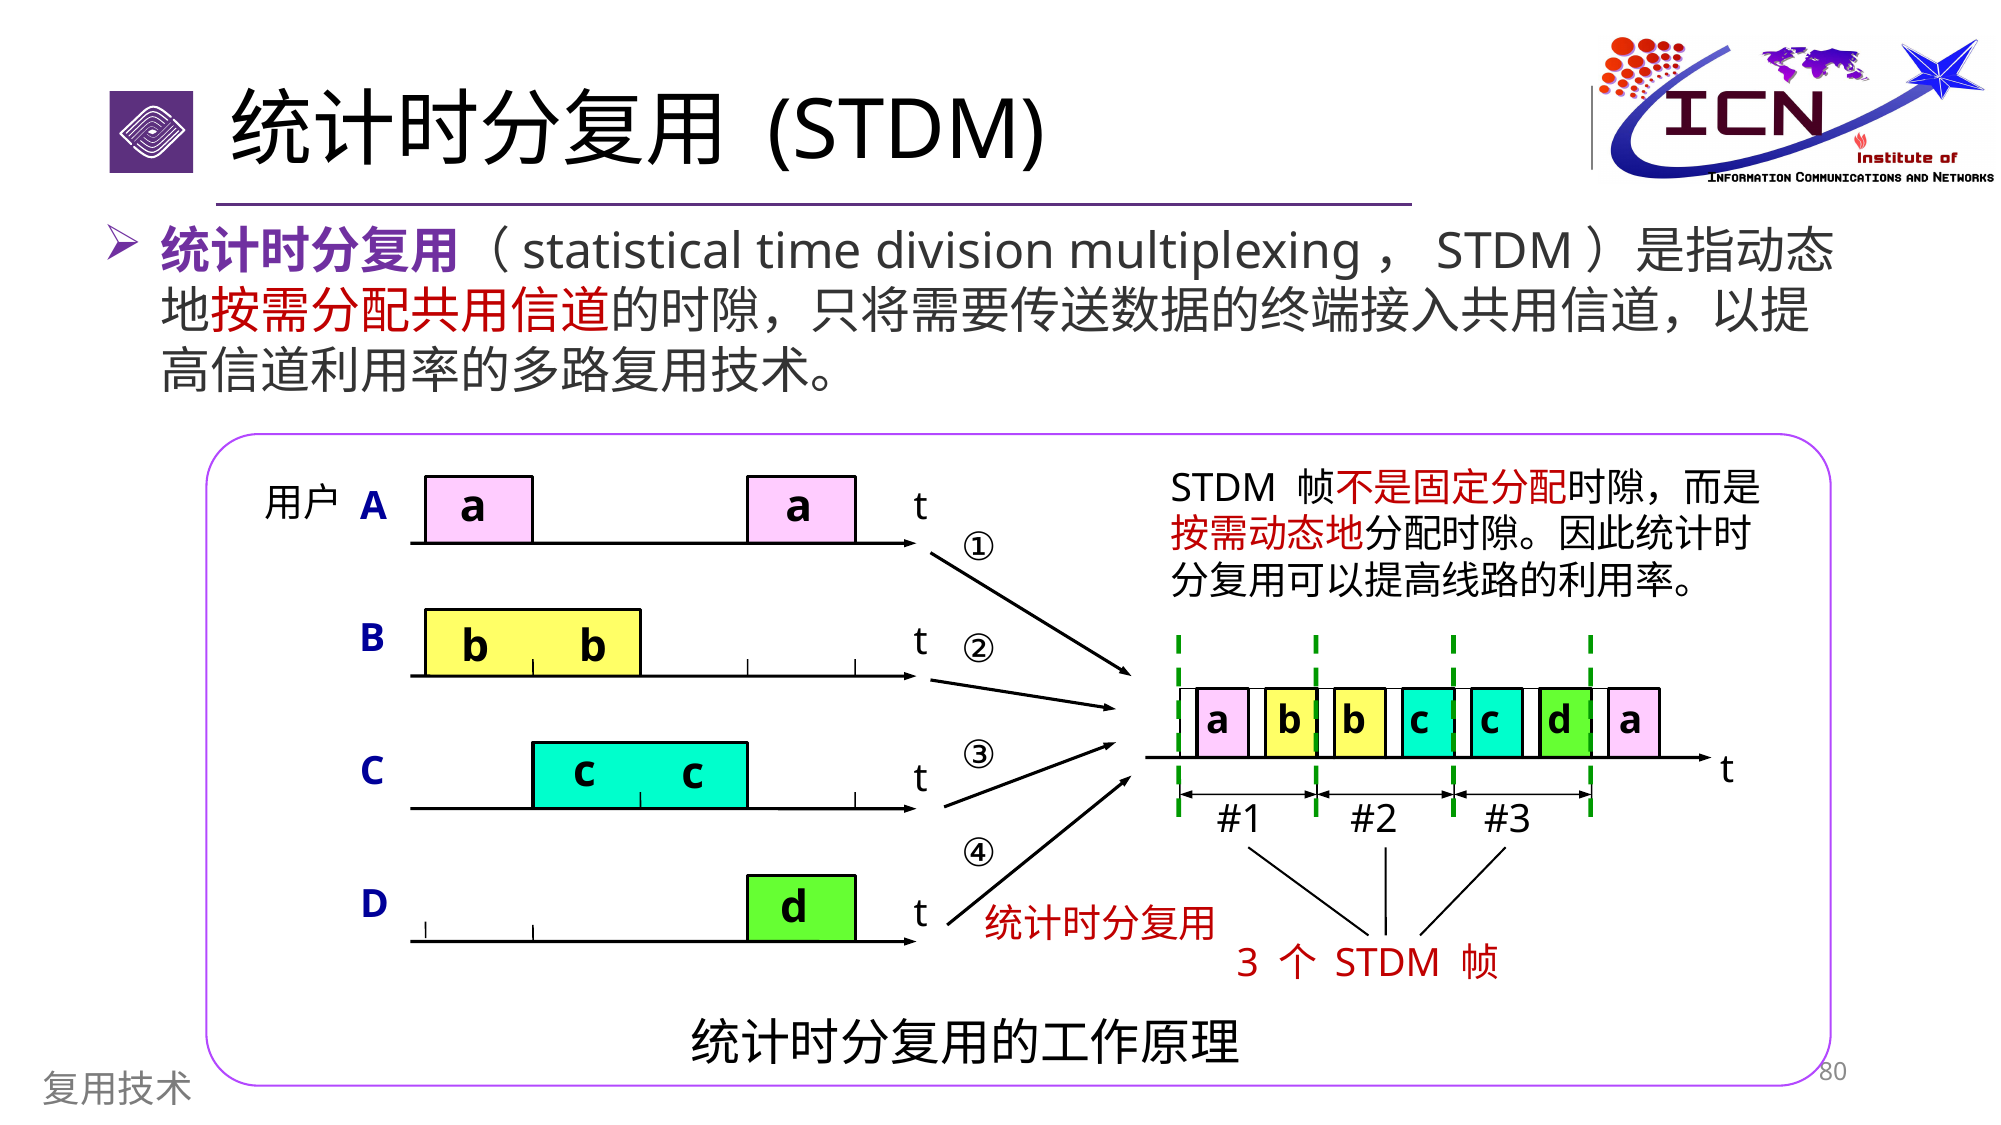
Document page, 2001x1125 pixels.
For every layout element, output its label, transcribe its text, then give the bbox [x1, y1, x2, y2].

picture [1598, 35, 1996, 184]
title 统计时分复用 (STDM) [214, 59, 1564, 205]
text_box 统计时分复用（statistical time division multiplexing，STDM）是指动态地按需分配共用信道的时隙，只将需要传送数据的终端接入共用信道，以提高信道利用率的多路复用技术。 [89, 210, 1867, 406]
slide_number 80 [1412, 1042, 1863, 1103]
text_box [206, 434, 1831, 1086]
text_box 复用技术 [6, 1057, 229, 1118]
